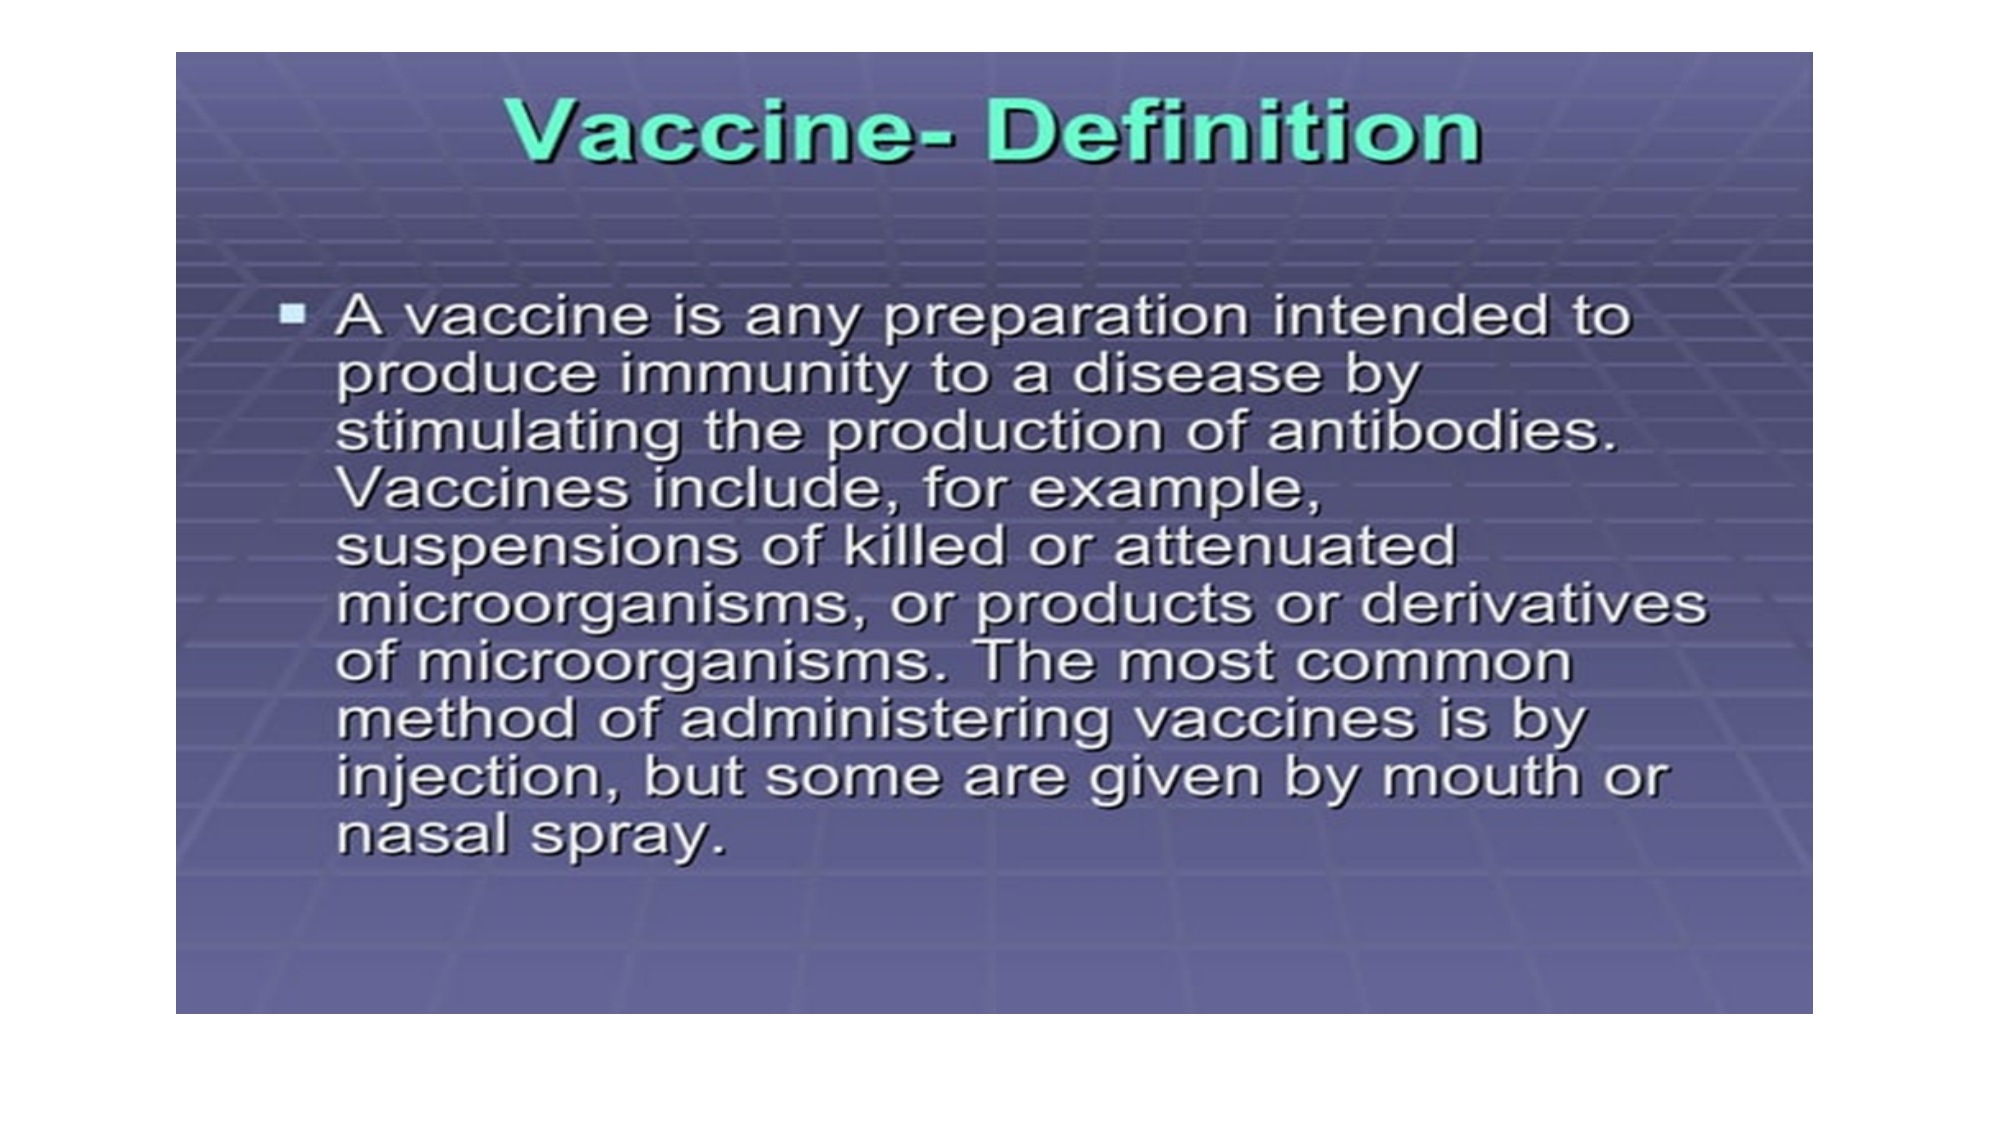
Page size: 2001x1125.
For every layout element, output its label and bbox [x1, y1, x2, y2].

list [176, 52, 1813, 1014]
